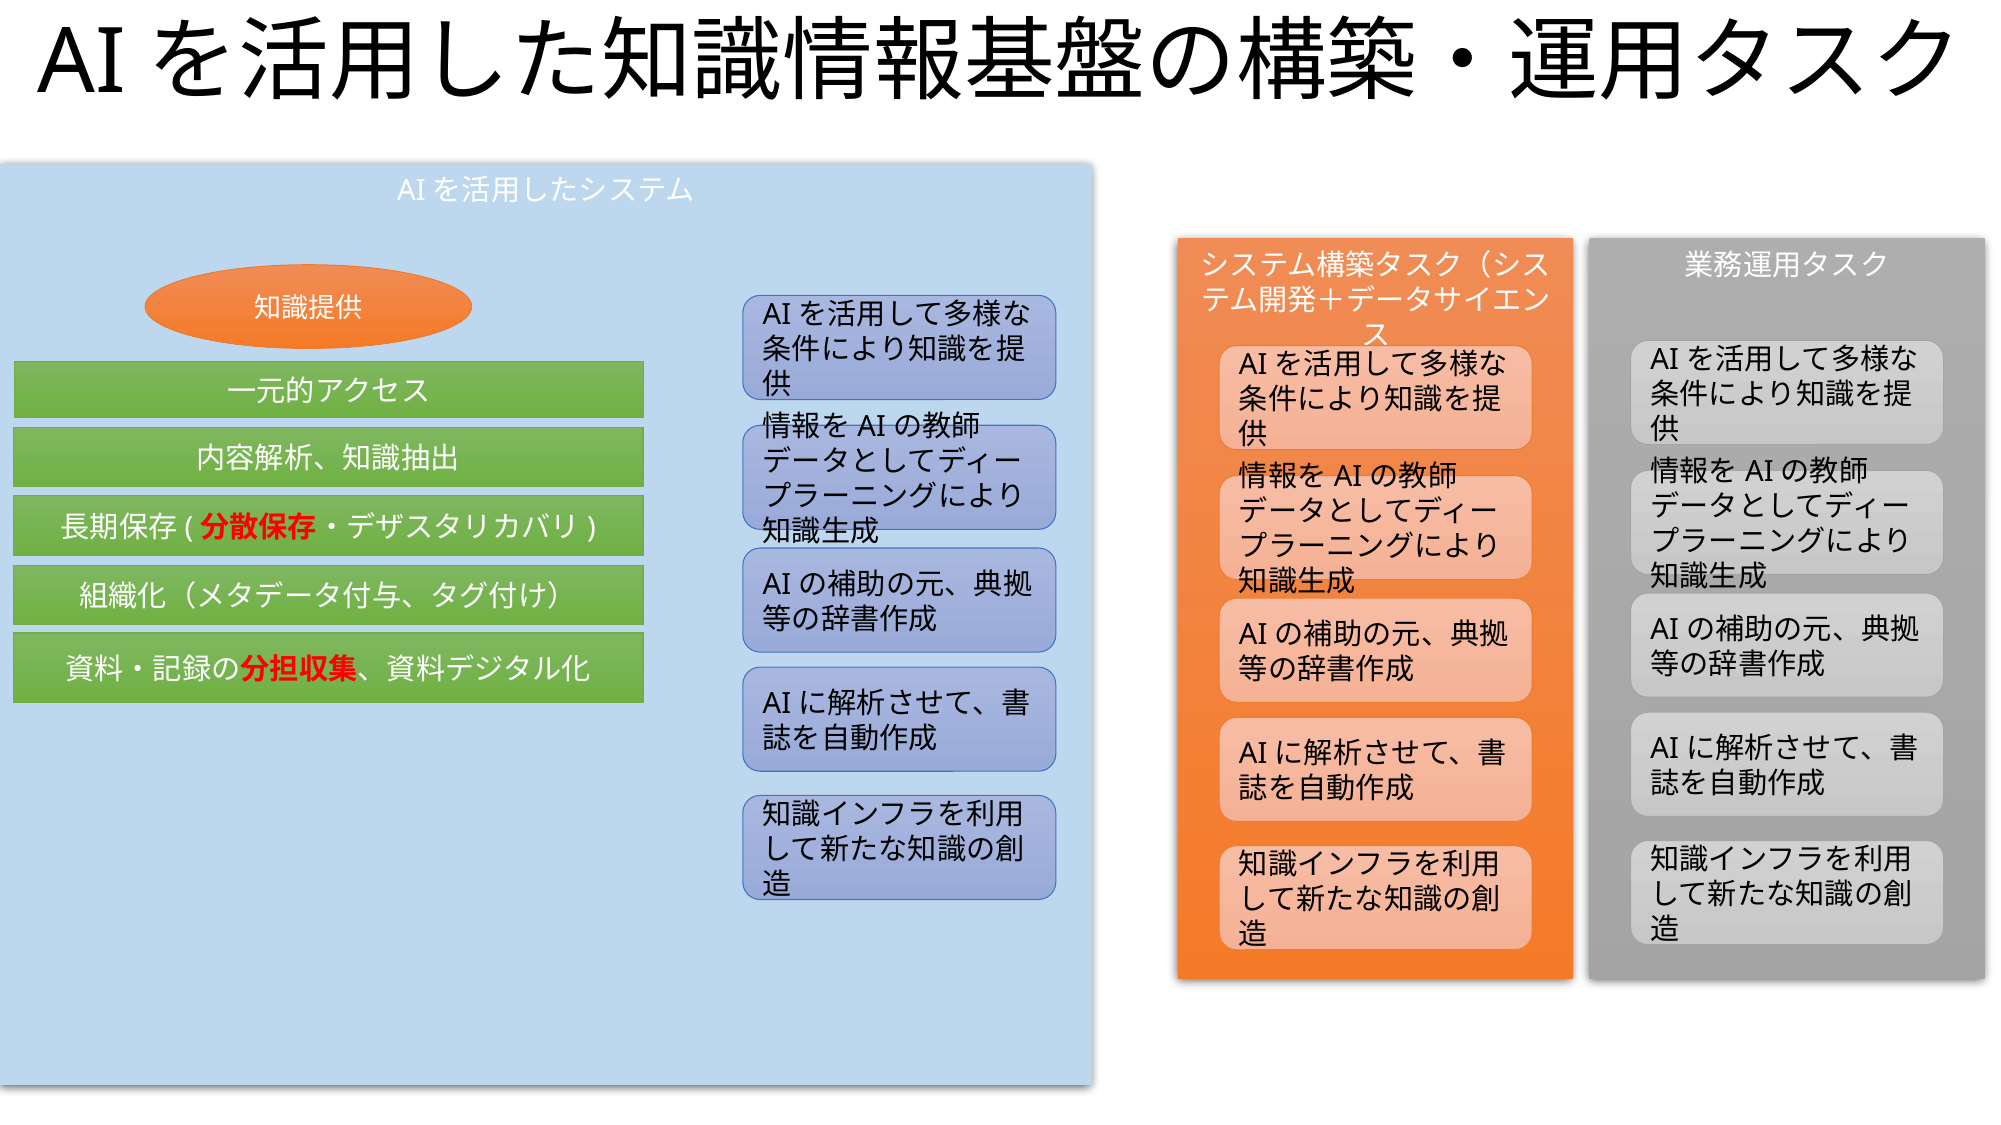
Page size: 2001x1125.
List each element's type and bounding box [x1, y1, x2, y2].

text_box [1589, 238, 1985, 979]
text_box [0, 163, 1093, 1085]
title [13, 5, 1987, 120]
text_box [1178, 238, 1574, 979]
